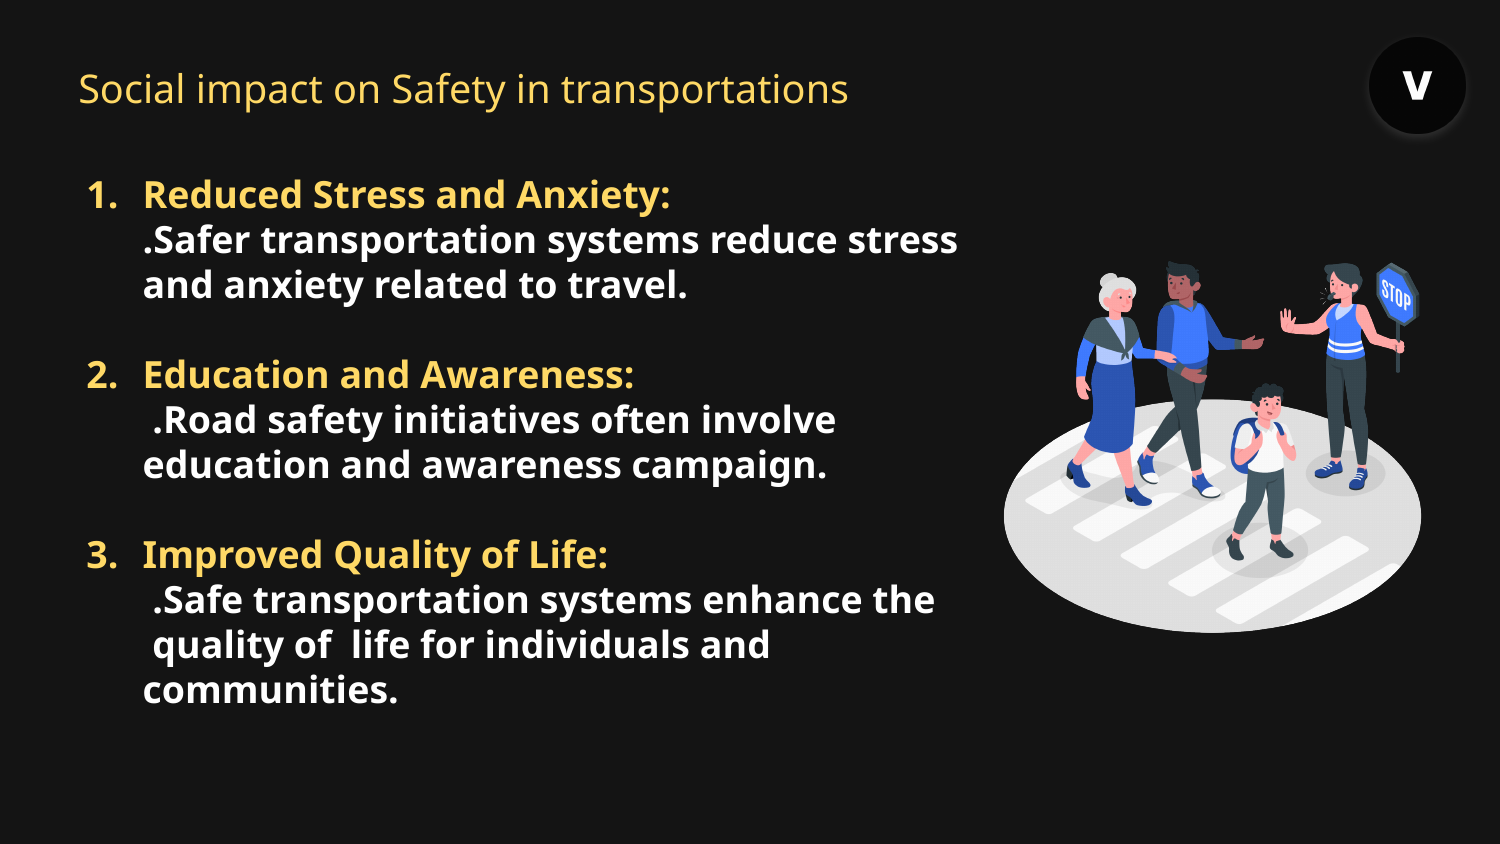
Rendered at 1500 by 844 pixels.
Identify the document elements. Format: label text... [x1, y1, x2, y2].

text_box Reduced Stress and Anxiety: .Safer transportation systems reduce stress and anxiety related to travel. Education and Awareness: .Road safety initiatives often involve education and awareness campaign. Improved Quality of Life: .Safe transportation systems enhance the quality of life for individuals and communities. [52, 156, 1001, 806]
picture [1369, 37, 1467, 134]
text_box Social impact on Safety in transportations [63, 49, 1259, 146]
picture [988, 196, 1439, 647]
